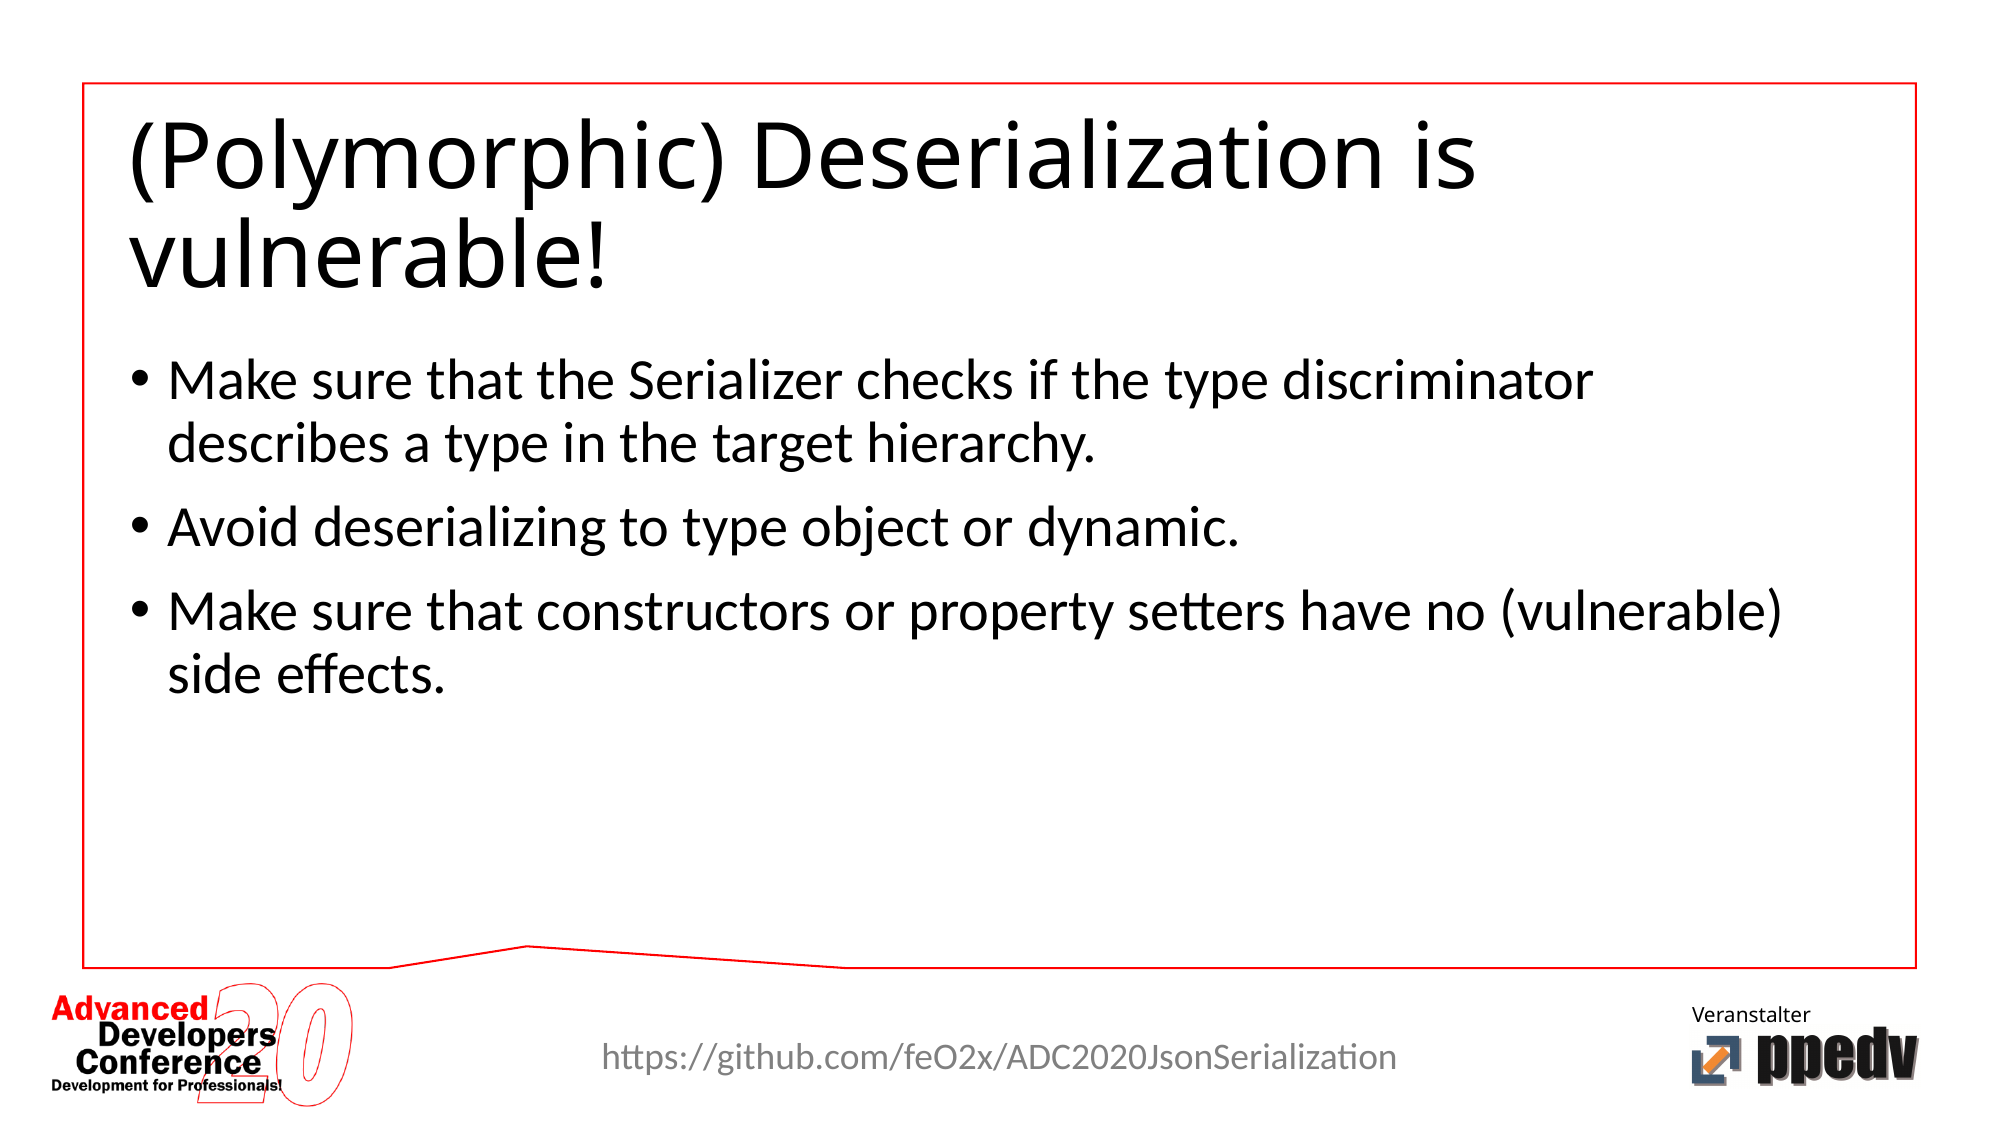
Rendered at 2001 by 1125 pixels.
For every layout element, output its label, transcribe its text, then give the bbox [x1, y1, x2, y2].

picture [42, 976, 355, 1107]
picture [1689, 1024, 1921, 1089]
title (Polymorphic) Deserialization is vulnerable! [115, 102, 1841, 320]
list Make sure that the Serializer checks if the type discriminator describes a type in the target hierarchy. Avoid deserializing to type object or dynamic. Make sure that constructors or property setters have no (vulnerable) side effects. [115, 342, 1841, 1056]
